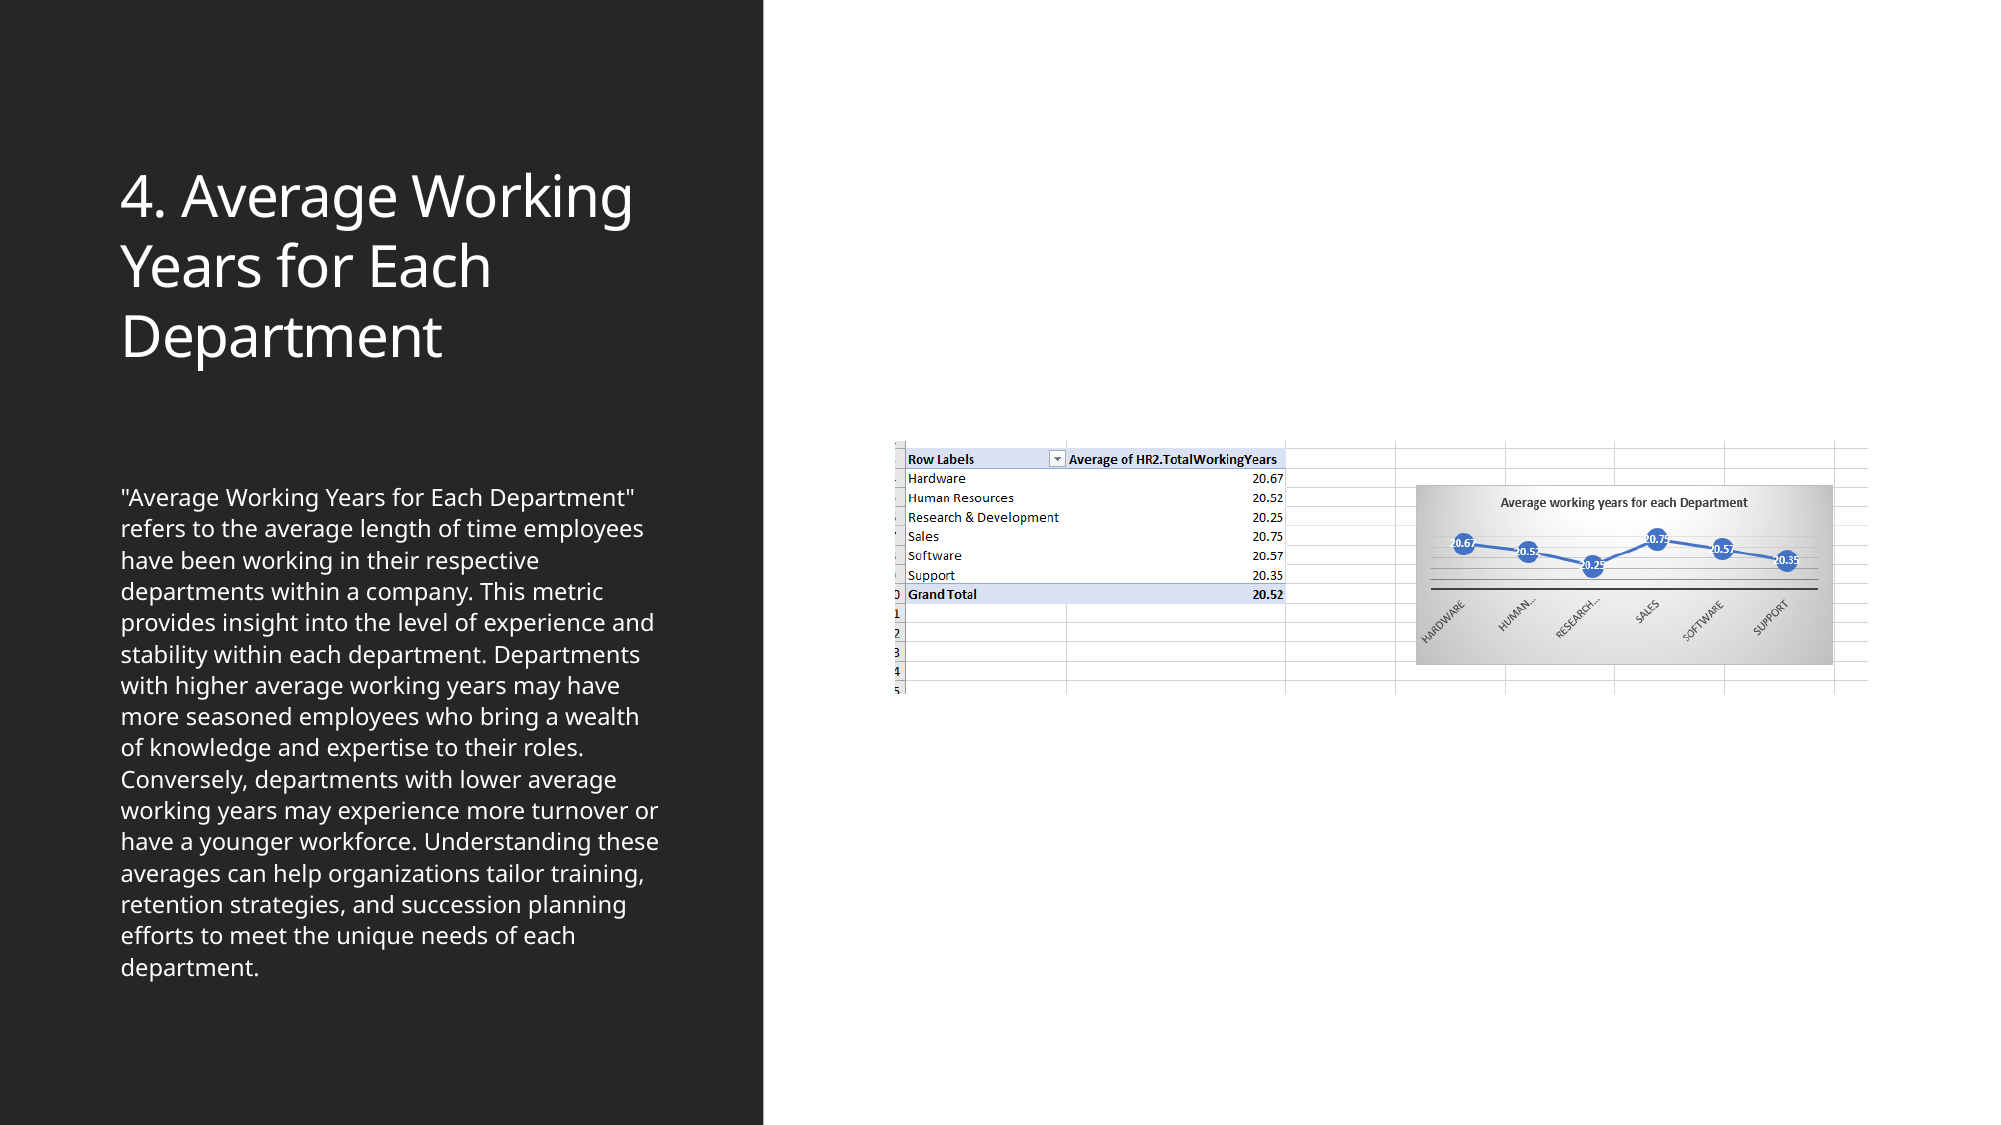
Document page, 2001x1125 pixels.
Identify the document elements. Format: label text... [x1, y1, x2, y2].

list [894, 441, 1869, 695]
list "Average Working Years for Each Department" refers to the average length of time employees have been working in their respective departments within a company. This metric provides insight into the level of experience and stability within each department. Departments with higher average working years may have more seasoned employees who bring a wealth of knowledge and expertise to their roles. Conversely, departments with lower average working years may experience more turnover or have a younger workforce. Understanding these averages can help organizations tailor training, retention strategies, and succession planning efforts to meet the unique needs of each department. [105, 472, 683, 1044]
title 4. Average Working Years for Each Department [105, 81, 683, 425]
